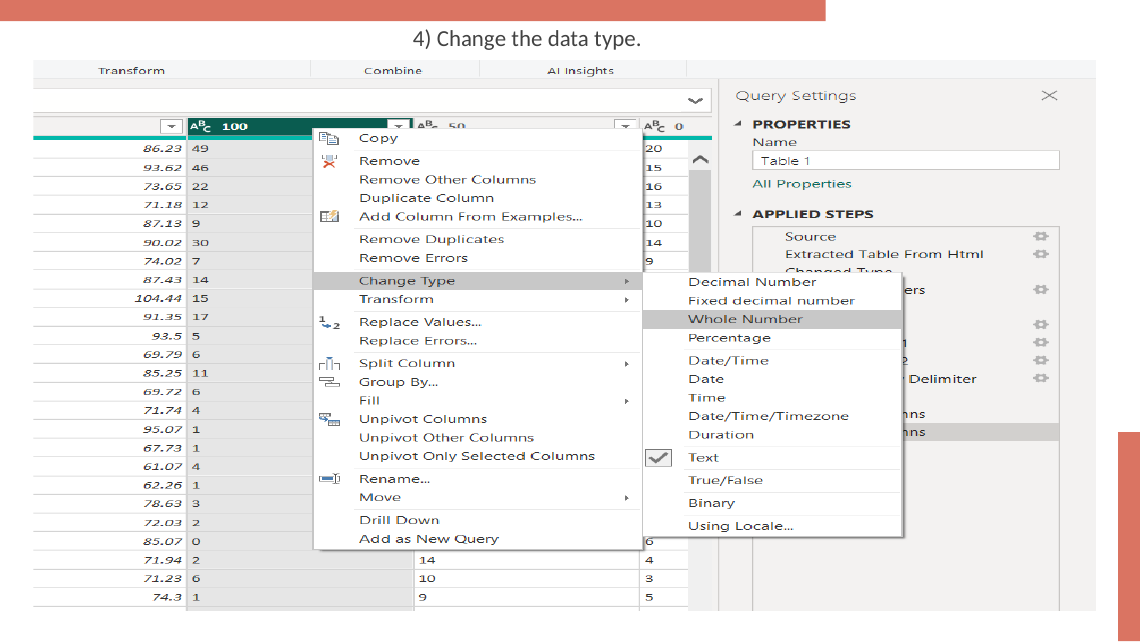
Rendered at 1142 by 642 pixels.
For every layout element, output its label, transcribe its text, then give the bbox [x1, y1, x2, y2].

text_box [0, 0, 826, 22]
title 4) Change the data type. [412, 21, 663, 50]
picture [32, 59, 1096, 611]
text_box [1118, 432, 1140, 642]
